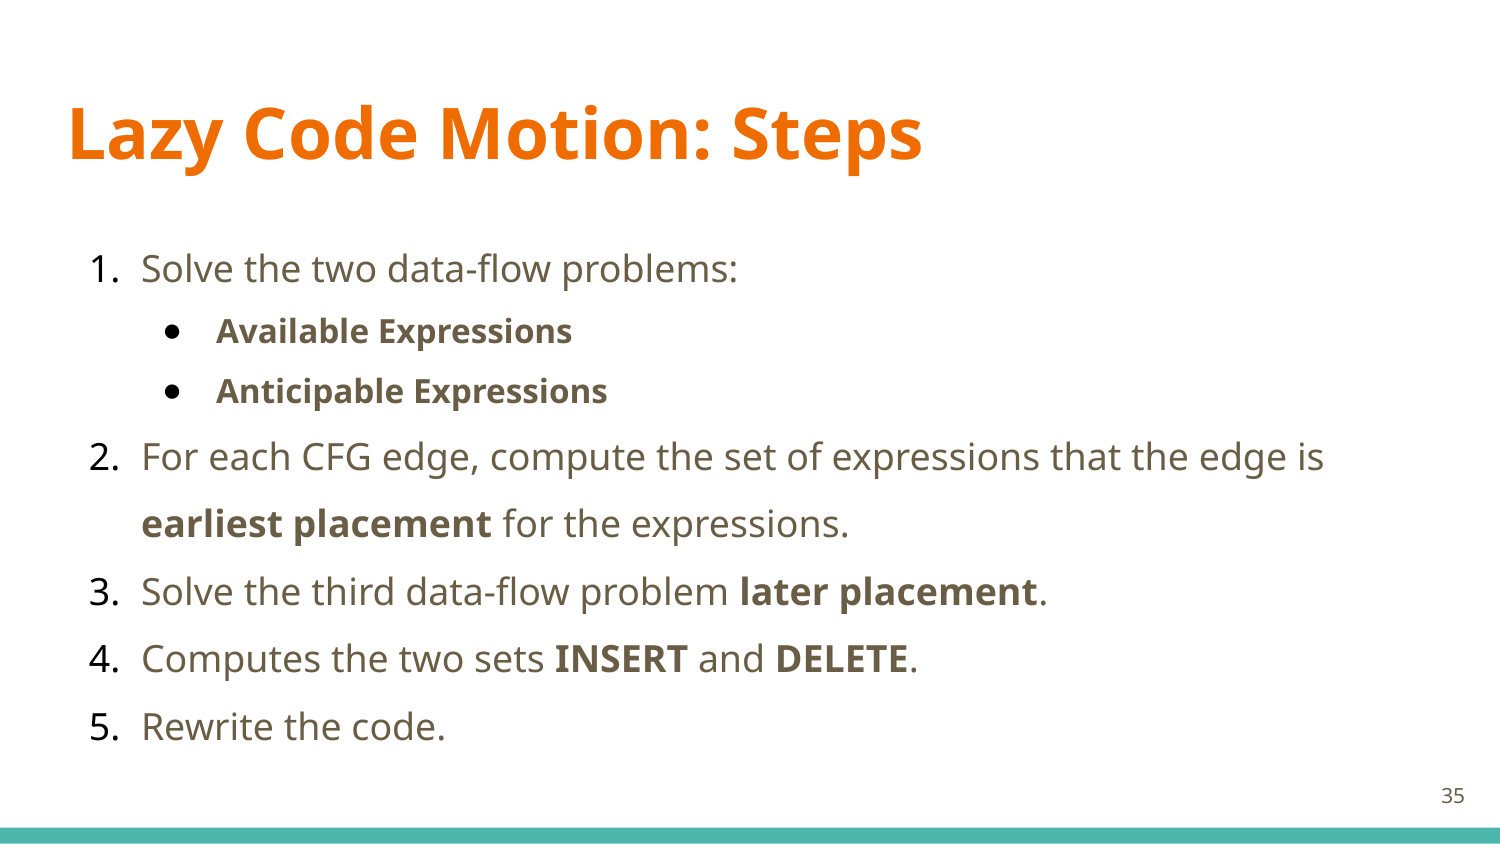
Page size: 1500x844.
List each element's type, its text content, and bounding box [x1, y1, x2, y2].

slide_number ‹#› [1389, 764, 1480, 830]
list Solve the two data-flow problems: Available Expressions Anticipable Expressions For each CFG edge, compute the set of expressions that the edge is earliest placement for the expressions. Solve the third data-flow problem later placement. Computes the two sets INSERT and DELETE. Rewrite the code. [51, 207, 1449, 844]
title Lazy Code Motion: Steps [51, 72, 1449, 189]
